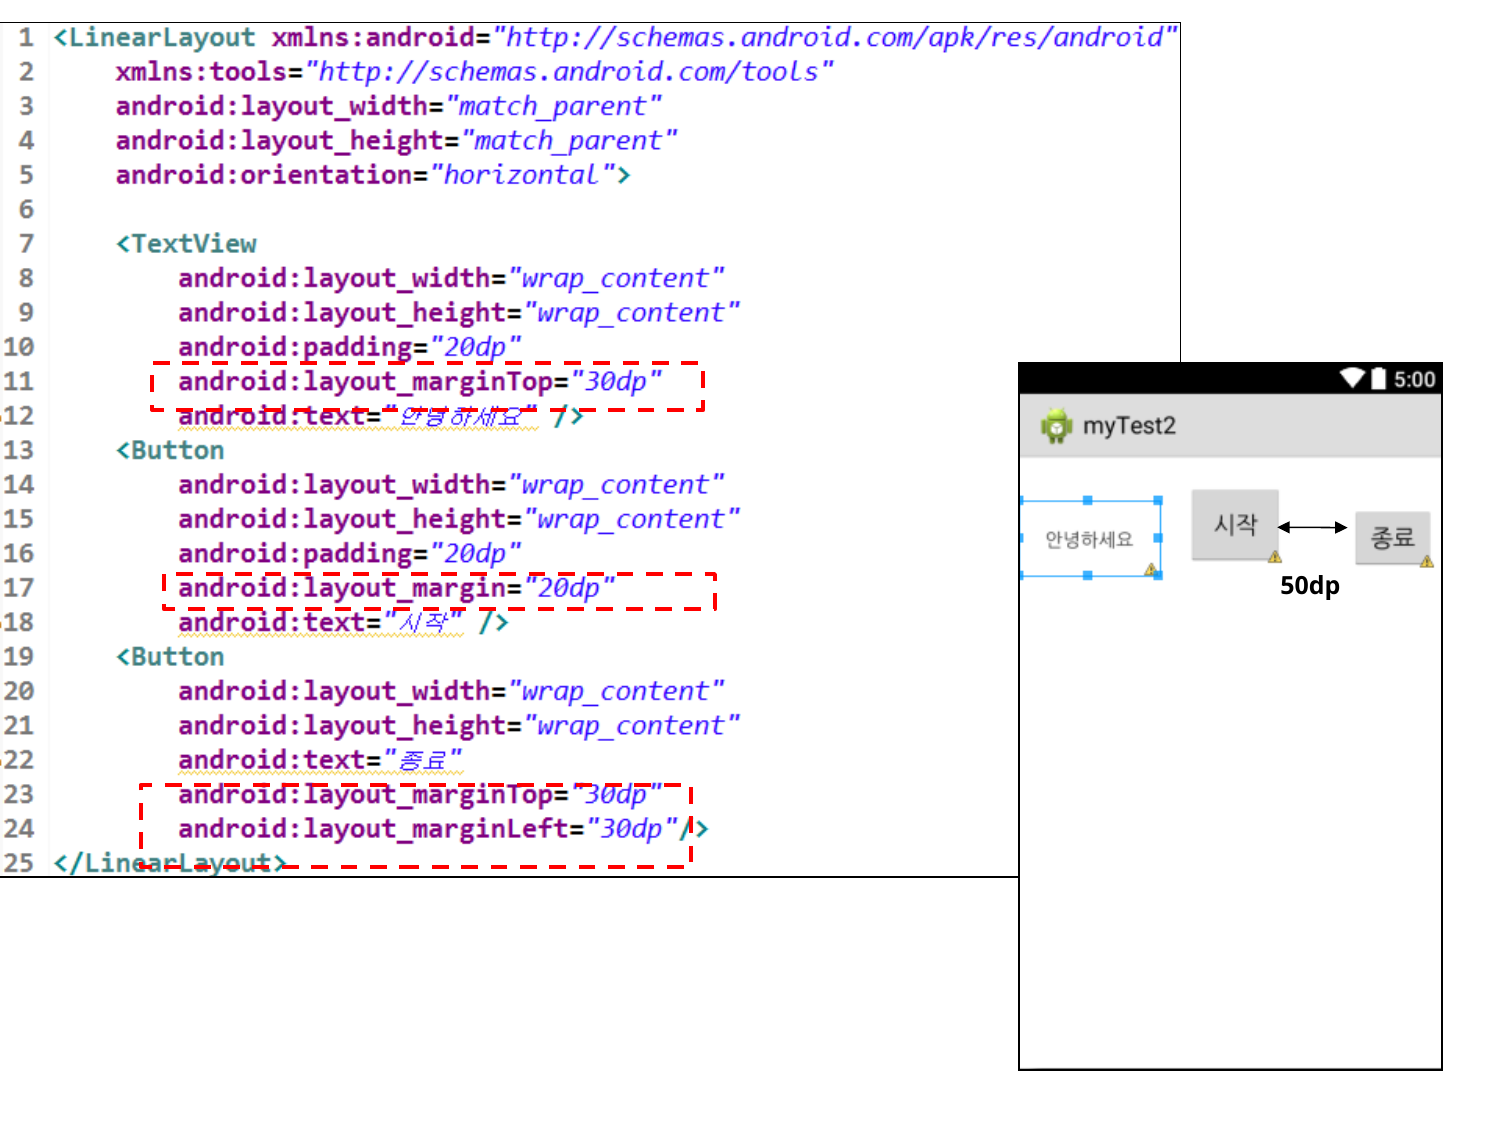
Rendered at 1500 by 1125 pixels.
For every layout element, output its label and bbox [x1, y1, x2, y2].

picture [0, 23, 1442, 1070]
